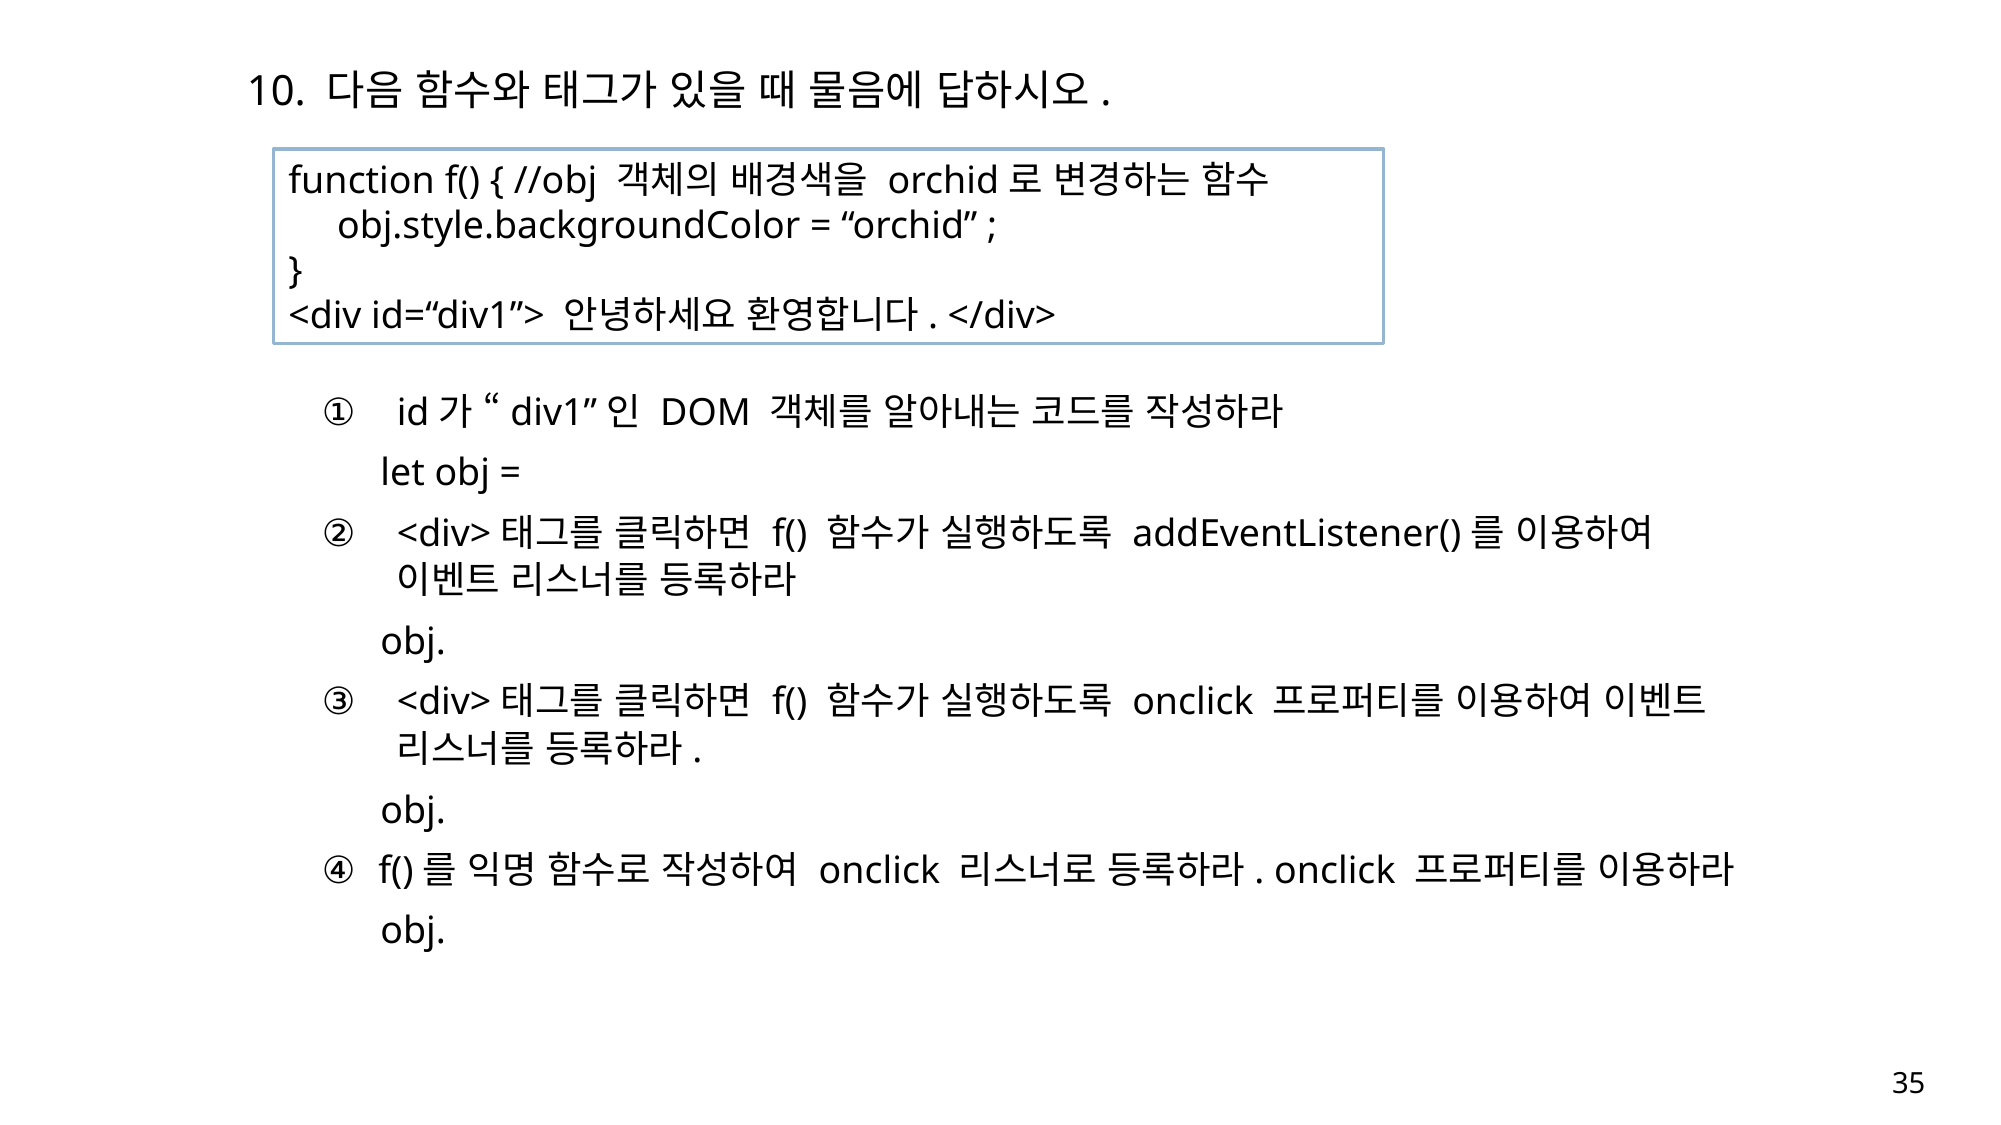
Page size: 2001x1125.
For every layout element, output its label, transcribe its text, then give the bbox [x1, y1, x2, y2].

text_box 10. 다음 함수와 태그가 있을 때 물음에 답하시오. id가 “div1”인 DOM 객체를 알아내는 코드를 작성하라 let obj = <div>태그를 클릭하면 f() 함수가 실행하도록 addEventListener()를 이용하여 이벤트 리스너를 등록하라 obj. <div>태그를 클릭하면 f() 함수가 실행하도록 onclick 프로퍼티를 이용하여 이벤트 리스너를 등록하라. obj. f()를 익명 함수로 작성하여 onclick 리스너로 등록하라. onclick 프로퍼티를 이용하라 obj. [232, 54, 1774, 959]
text_box function f() { //obj 객체의 배경색을 orchid로 변경하는 함수 obj.style.backgroundColor = “orchid” ; } <div id=“div1”> 안녕하세요 환영합니다. </div> [272, 147, 1385, 345]
